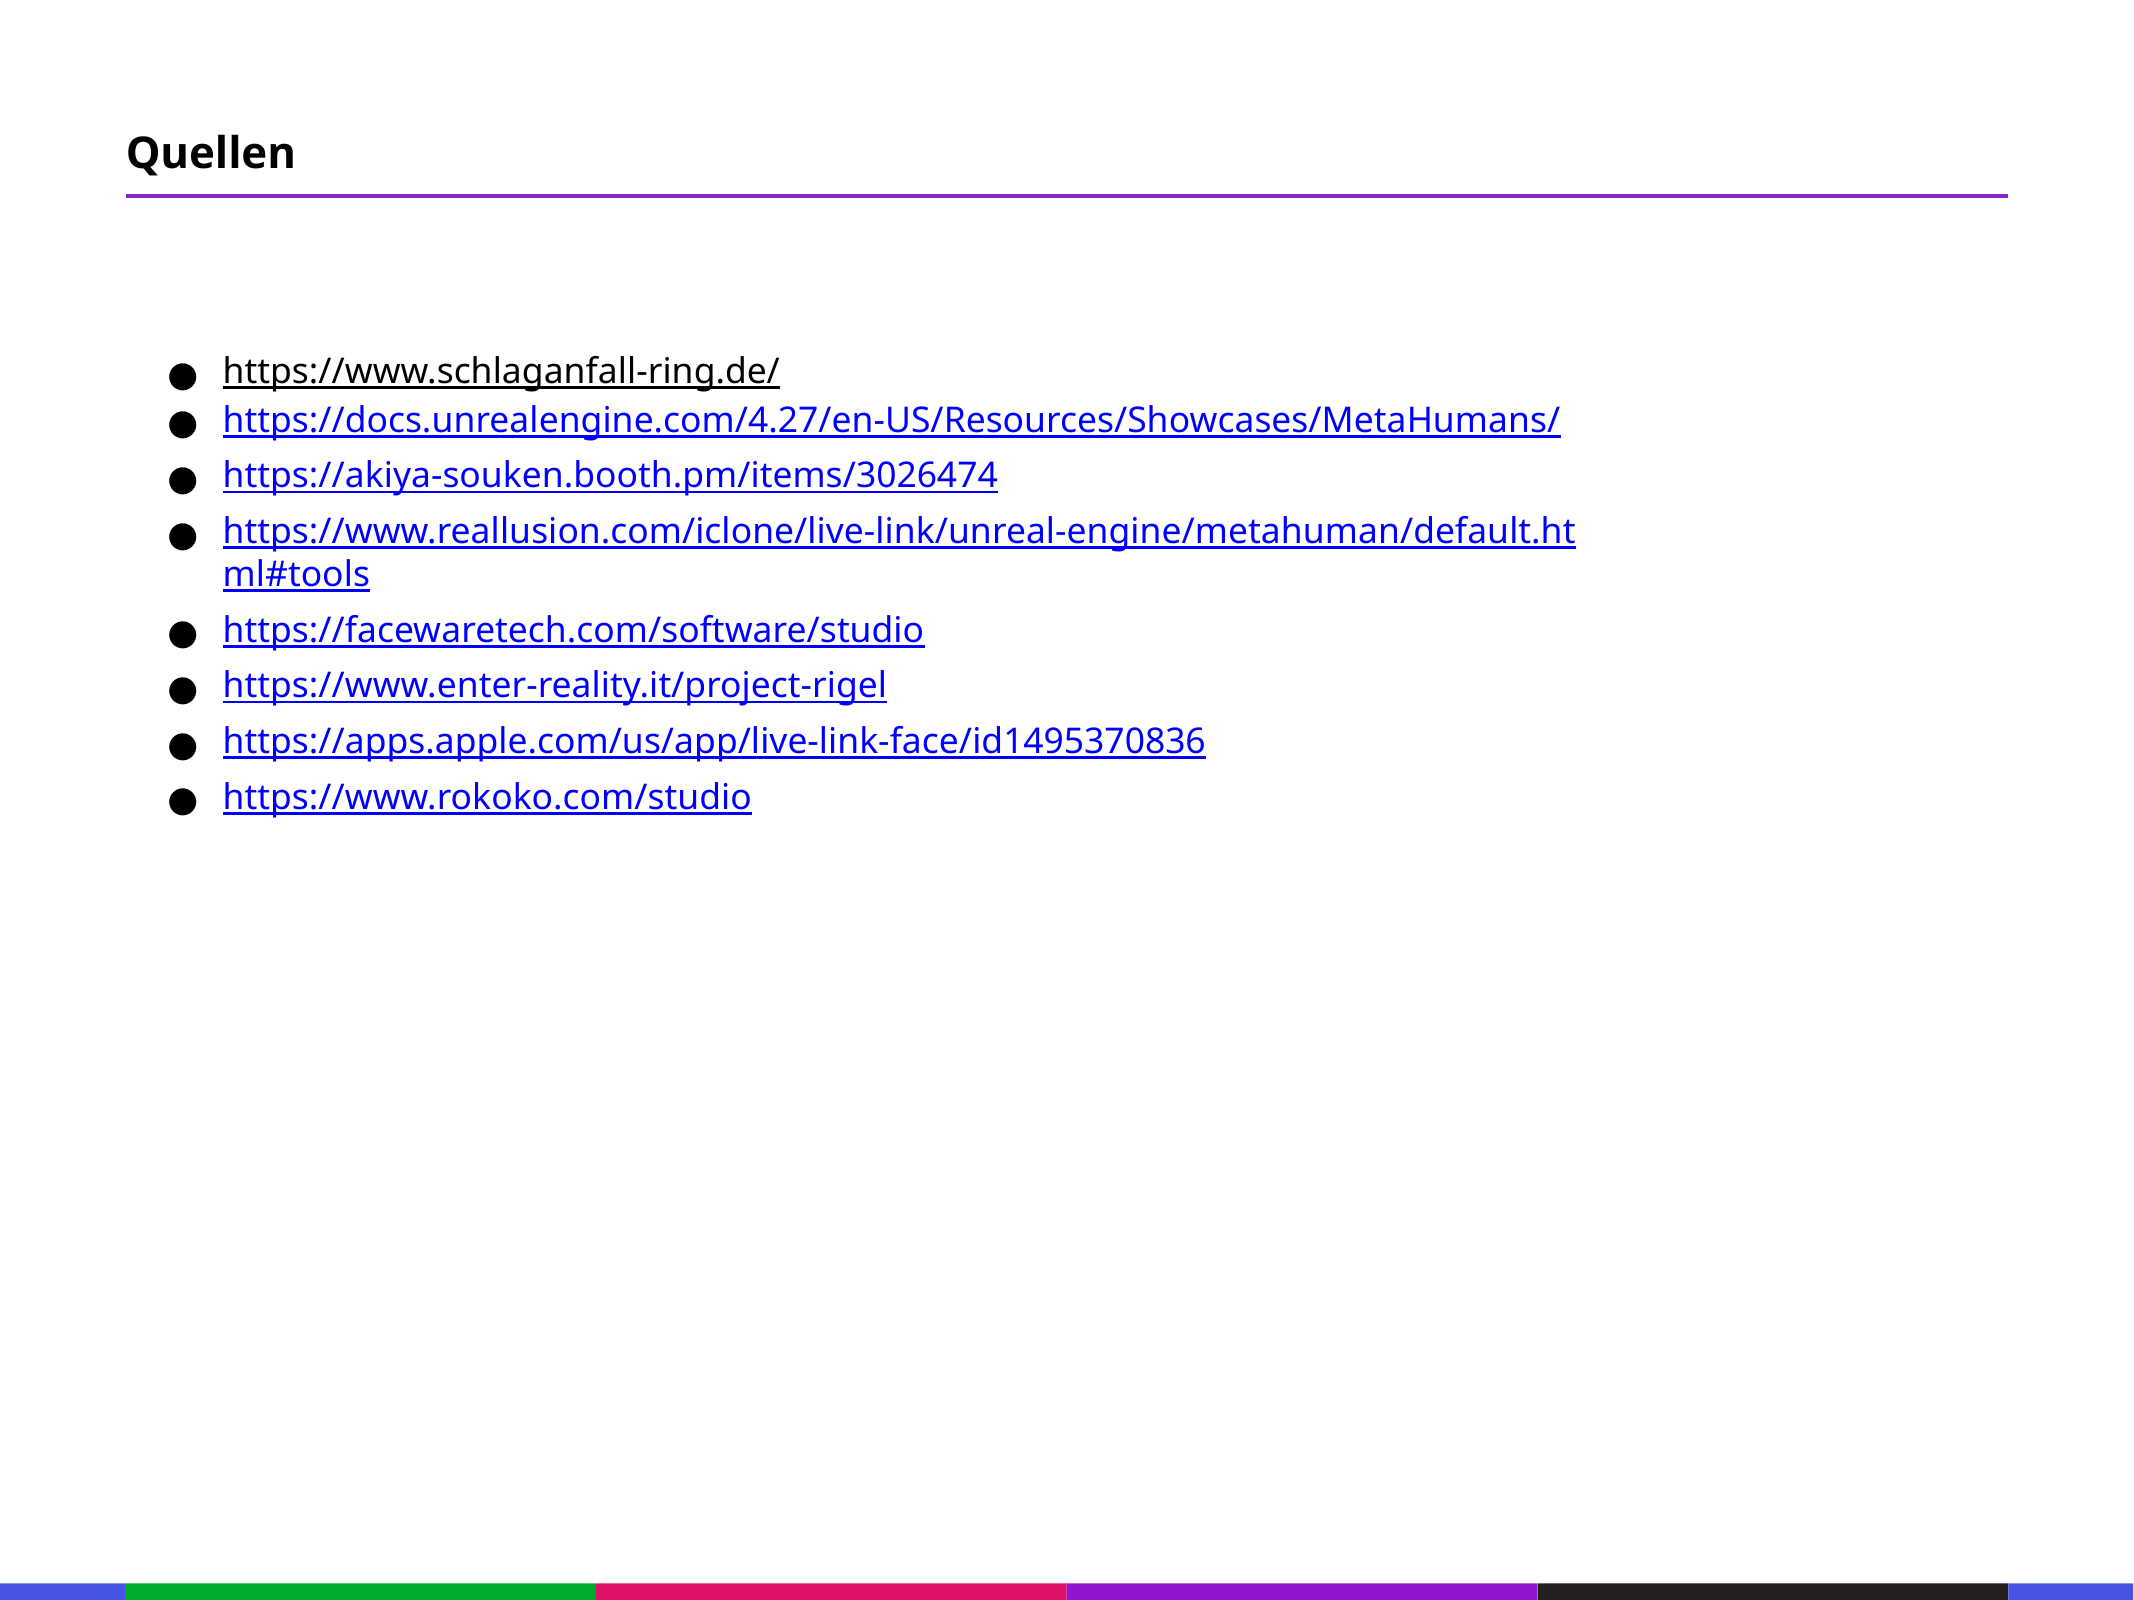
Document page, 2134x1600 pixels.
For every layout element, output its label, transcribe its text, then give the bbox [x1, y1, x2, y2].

text_box https://www.schlaganfall-ring.de/ https://docs.unrealengine.com/4.27/en-US/Resources/Showcases/MetaHumans/ https://akiya-souken.booth.pm/items/3026474 https://www.reallusion.com/iclone/live-link/unreal-engine/metahuman/default.html#tools https://facewaretech.com/software/studio https://www.enter-reality.it/project-rigel https://apps.apple.com/us/app/live-link-face/id1495370836 https://www.rokoko.com/studio [147, 348, 1600, 823]
text_box Quellen [125, 125, 447, 178]
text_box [0, 1583, 2134, 1600]
